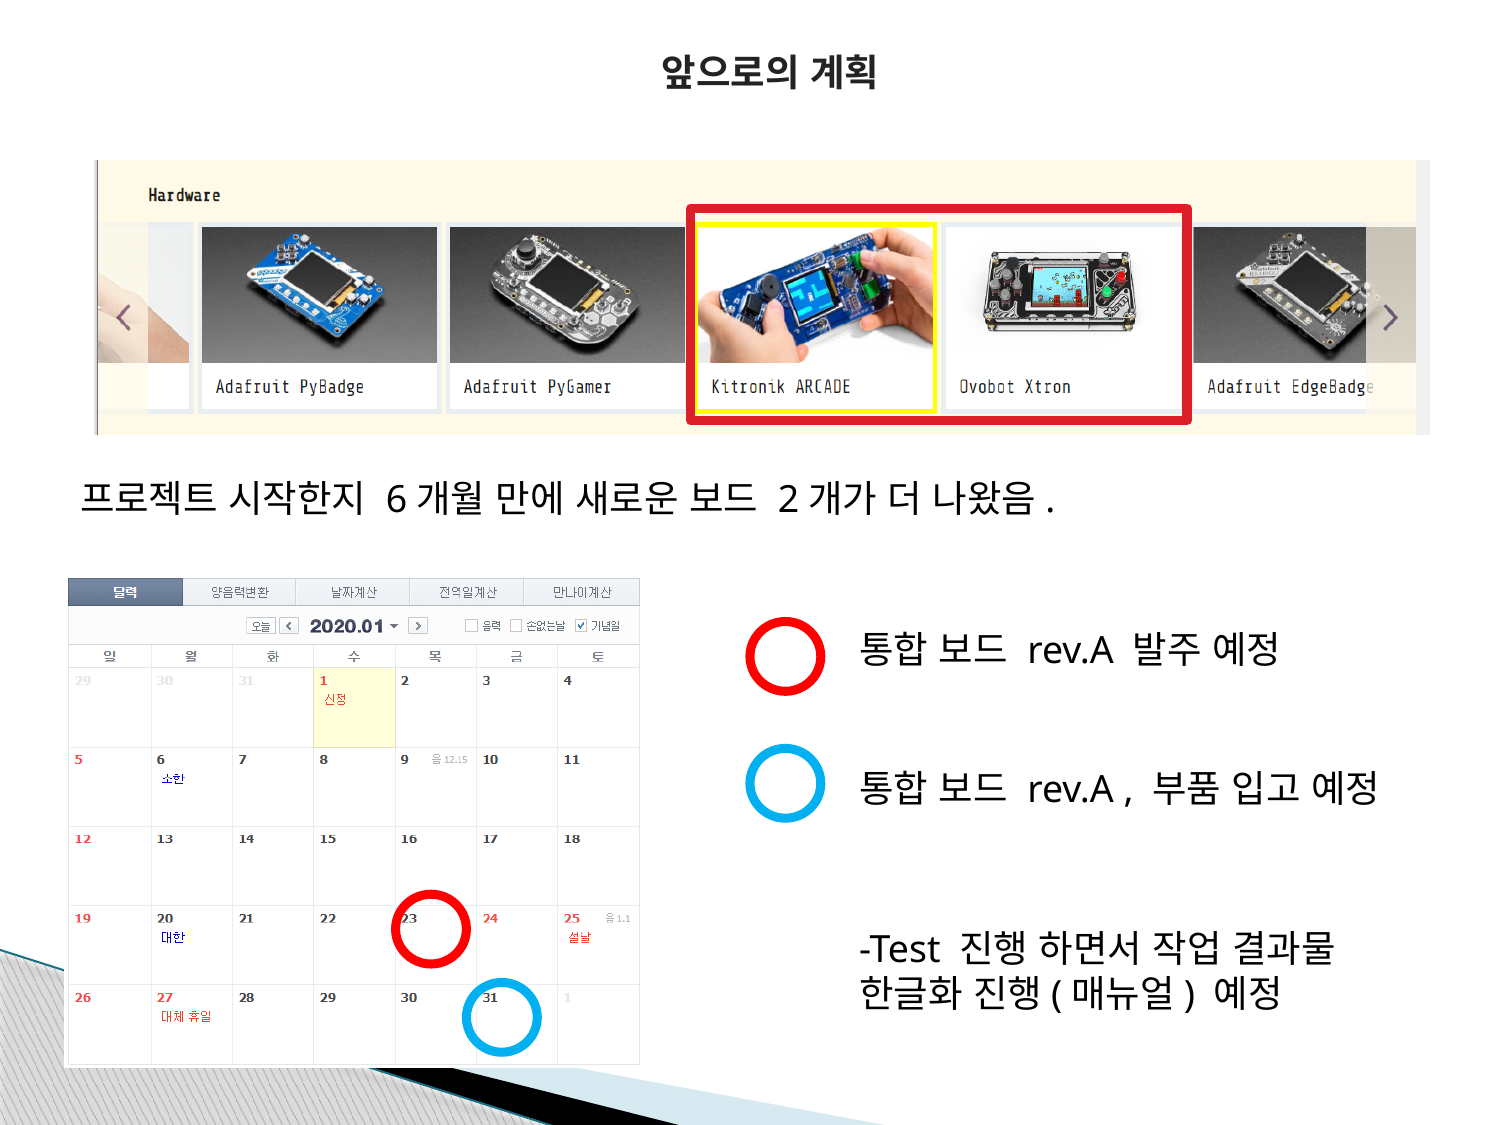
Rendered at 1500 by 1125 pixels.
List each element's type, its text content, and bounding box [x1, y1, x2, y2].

text_box [745, 616, 826, 696]
text_box -Test 진행 하면서 작업 결과물 한글화 진행(매뉴얼) 예정 [844, 917, 1430, 1023]
text_box 프로젝트 시작한지 6개월 만에 새로운 보드 2개가 더 나왔음. [65, 467, 1176, 528]
text_box 통합 보드 rev.A 발주 예정 [844, 618, 1430, 679]
text_box 통합 보드 rev.A , 부품 입고 예정 [844, 757, 1430, 818]
picture [94, 160, 1430, 435]
text_box 앞으로의 계획 [64, 41, 1459, 102]
text_box [745, 743, 826, 823]
picture [64, 573, 642, 1069]
